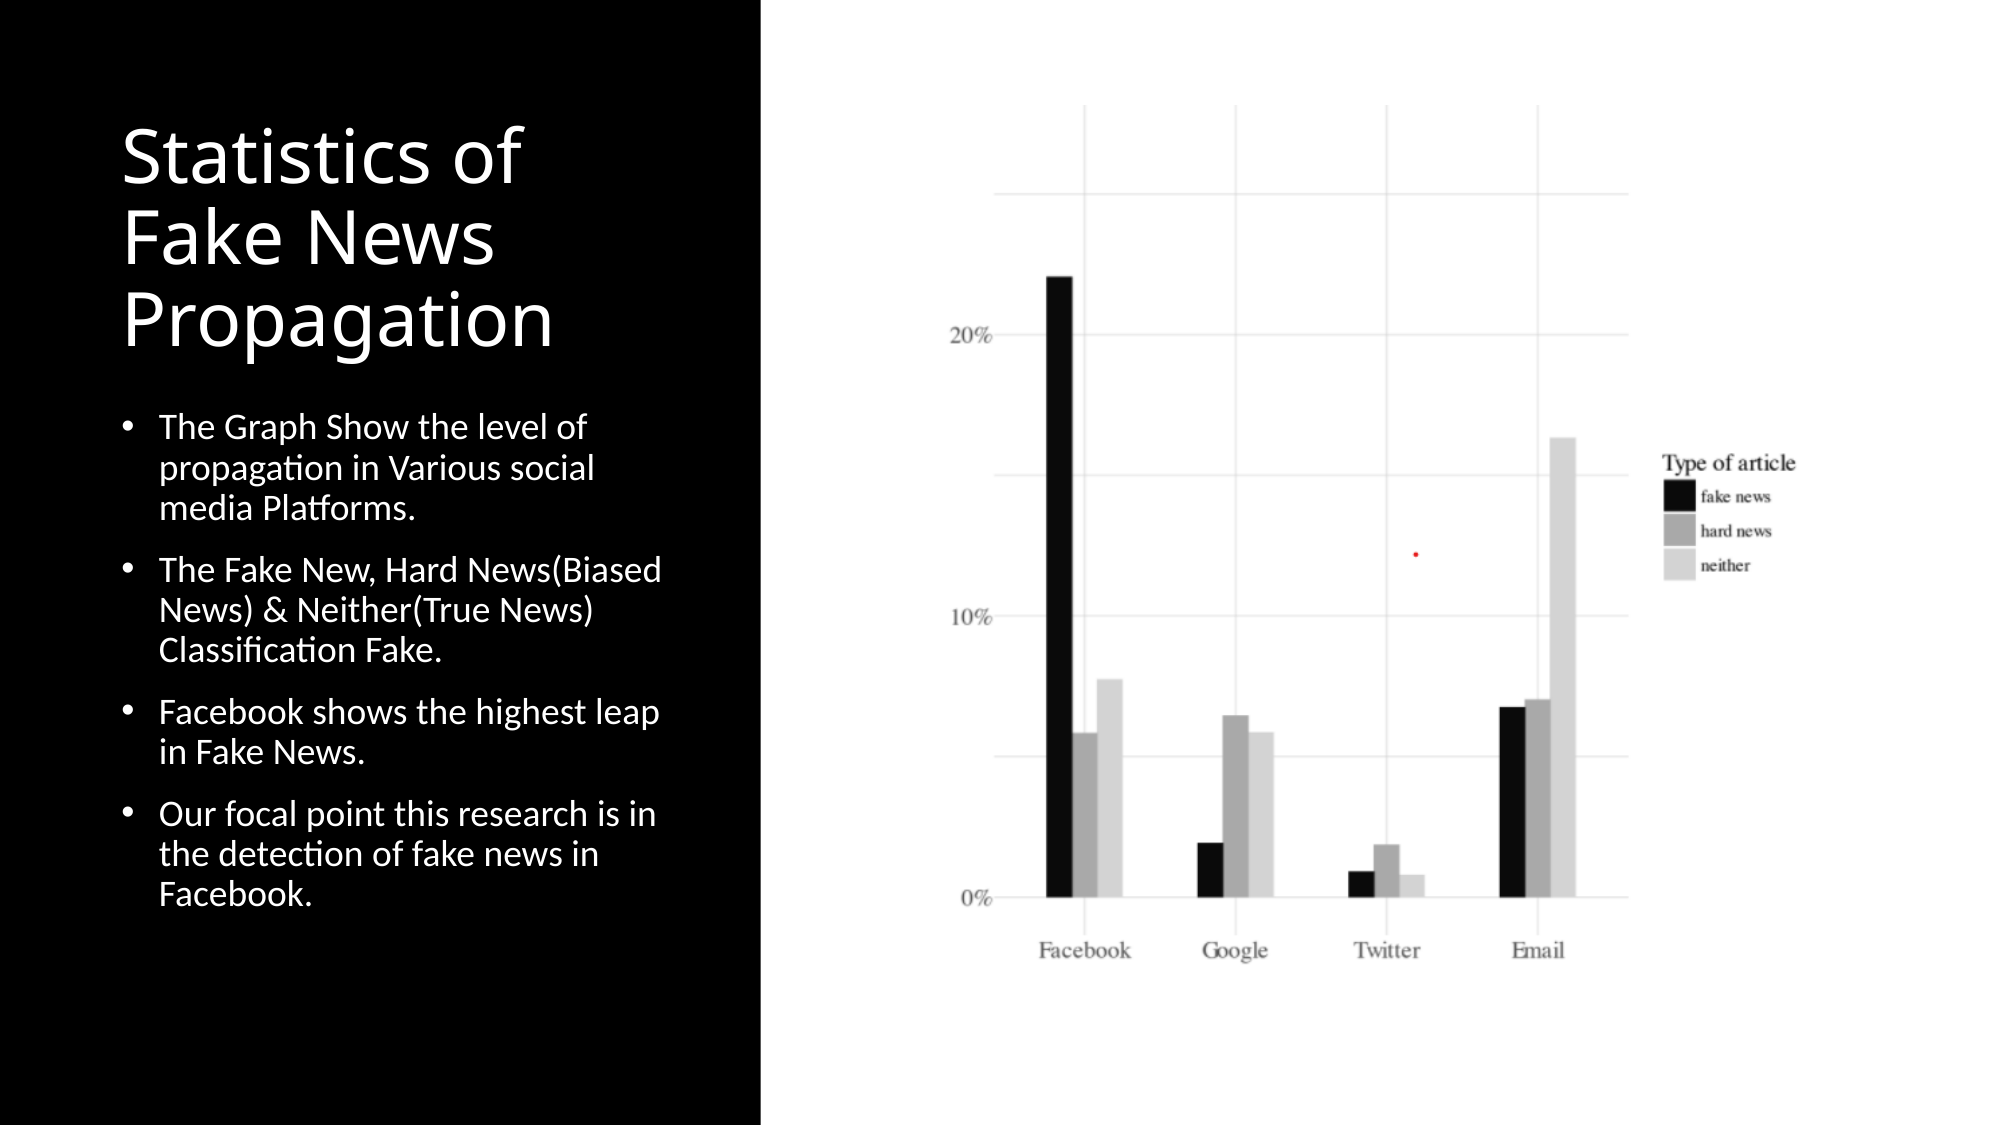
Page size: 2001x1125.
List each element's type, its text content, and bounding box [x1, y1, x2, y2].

title Statistics of Fake News Propagation [106, 103, 708, 379]
picture [865, 104, 1896, 1020]
list The Graph Show the level of propagation in Various social media Platforms. The Fake New, Hard News(Biased News) & Neither(True News) Classification Fake. Facebook shows the highest leap in Fake News. Our focal point this research is in the detection of fake news in Facebook. [106, 399, 708, 1020]
text_box [759, 0, 2000, 1125]
